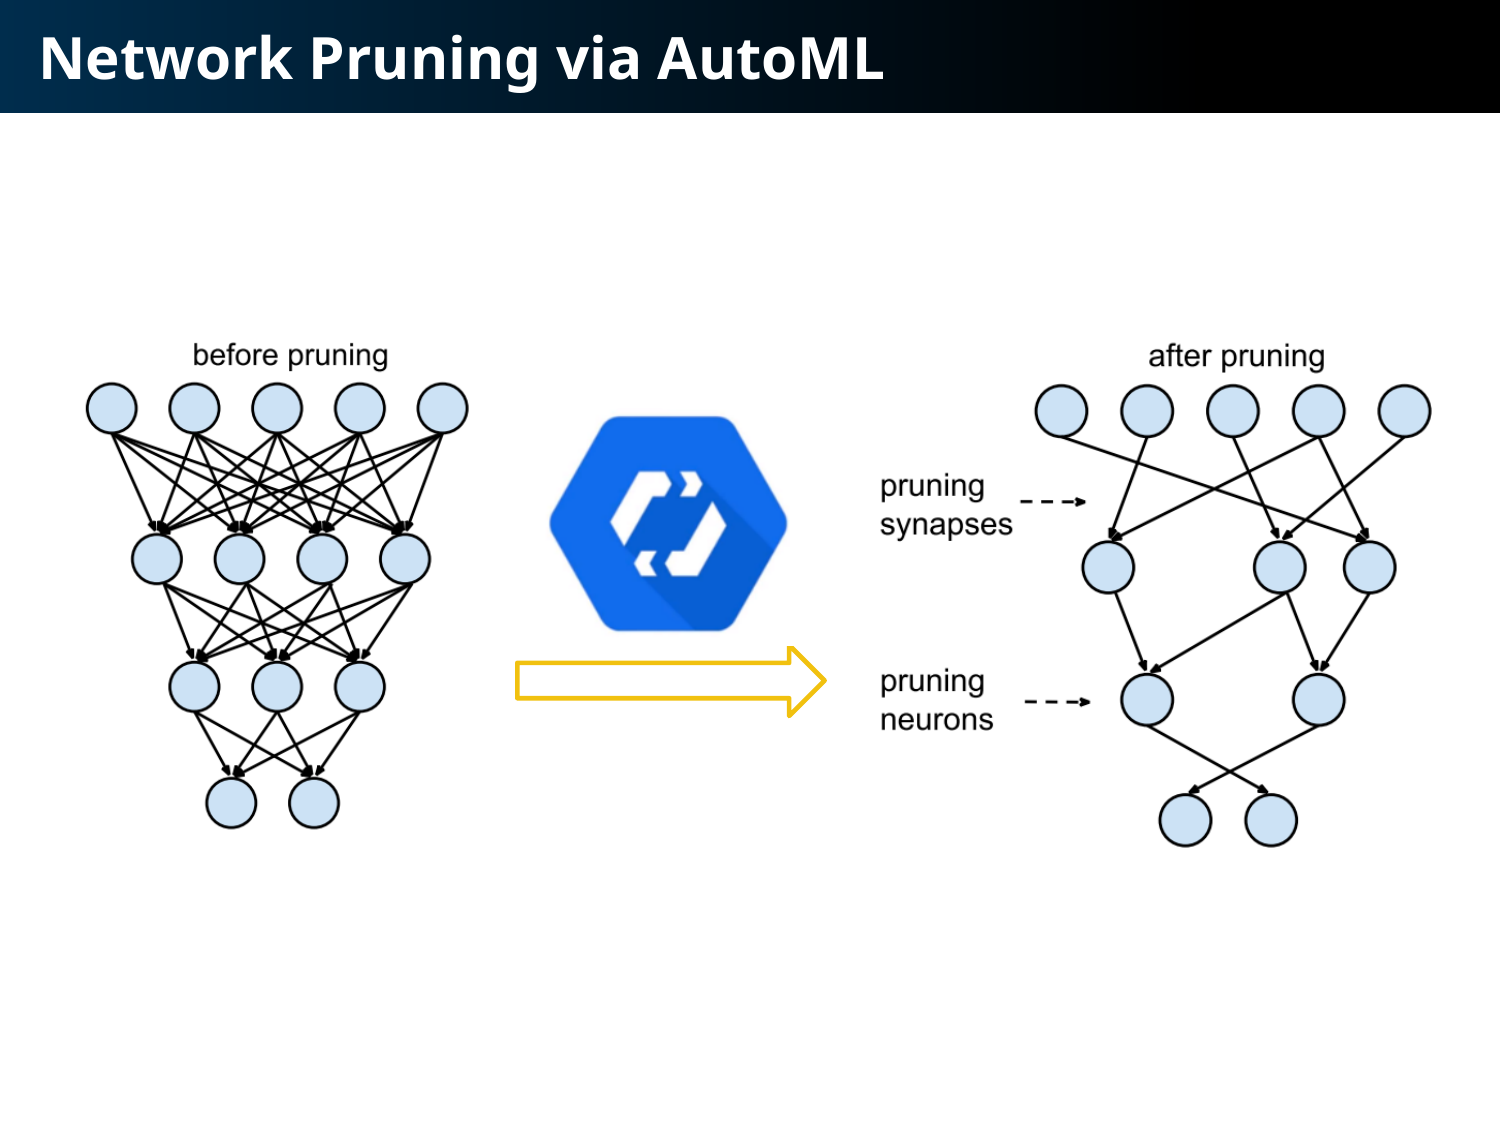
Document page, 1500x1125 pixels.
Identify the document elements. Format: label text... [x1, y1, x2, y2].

title Network Pruning via AutoML [23, 0, 1477, 113]
picture [875, 337, 1443, 857]
picture [78, 337, 477, 838]
text_box [517, 654, 825, 716]
picture [526, 407, 815, 646]
